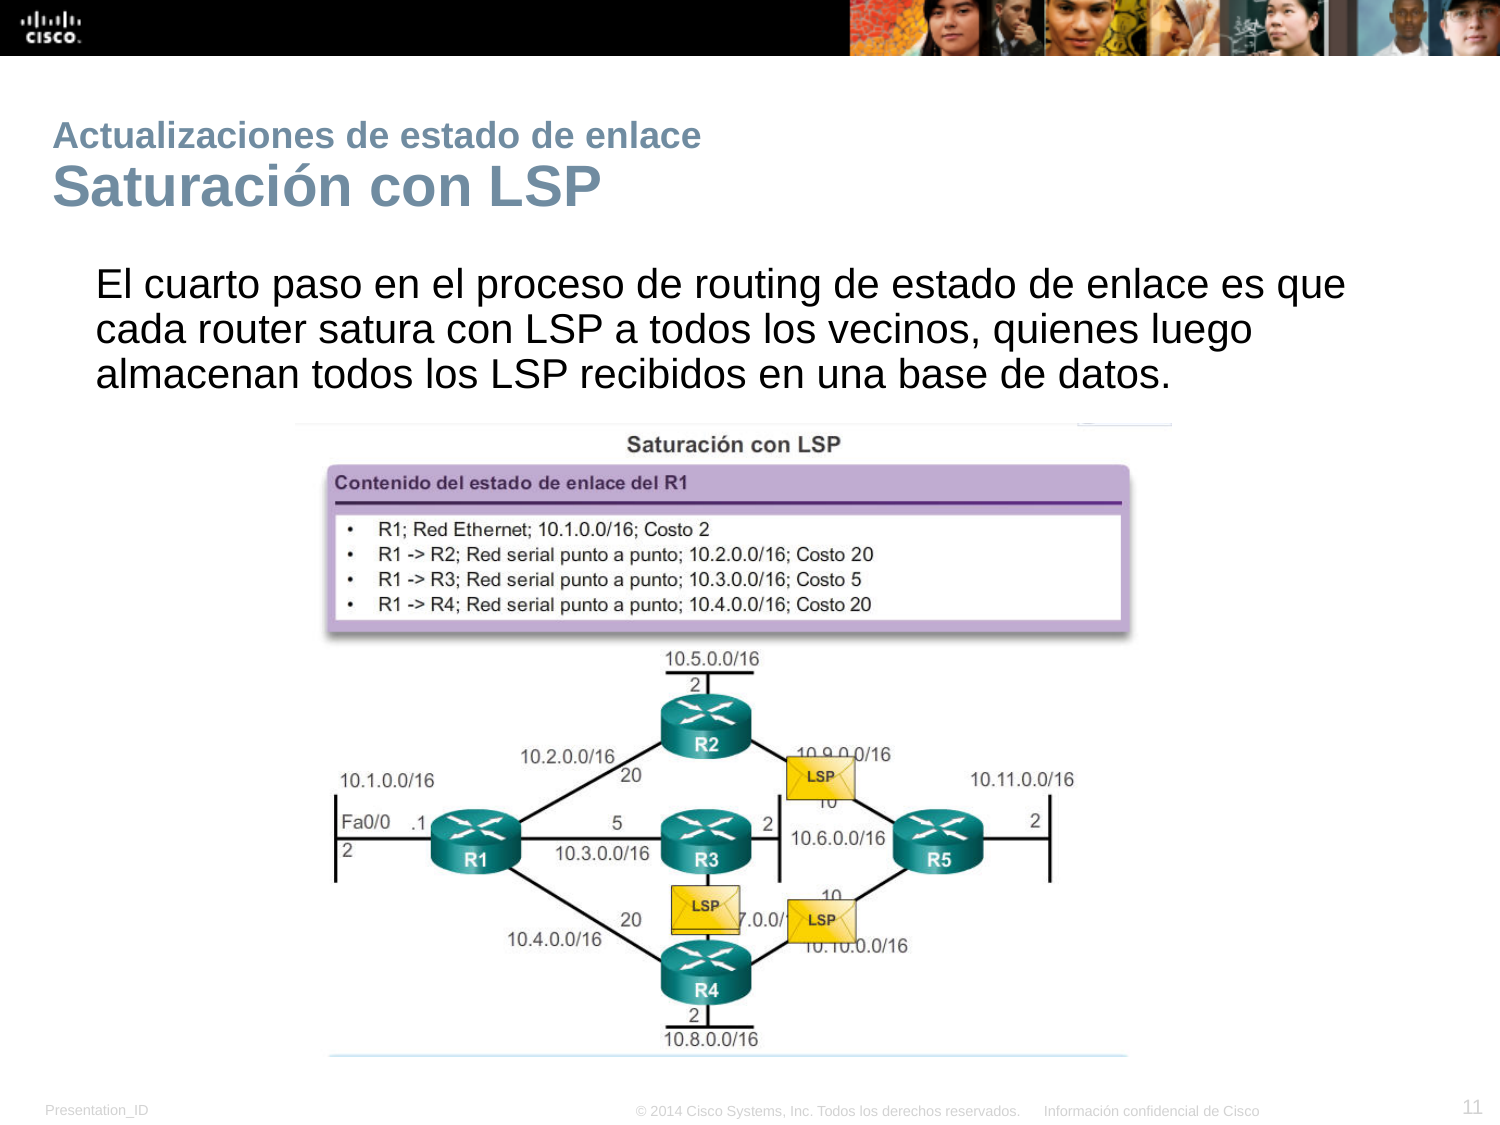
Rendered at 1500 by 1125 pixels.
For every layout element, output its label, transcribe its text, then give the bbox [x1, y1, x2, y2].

text_box El cuarto paso en el proceso de routing de estado de enlace es que cada router satura con LSP a todos los vecinos, quienes luego almacenan todos los LSP recibidos en una base de datos. [80, 254, 1427, 405]
picture [0, 0, 1500, 56]
picture [295, 423, 1172, 1057]
title Actualizaciones de estado de enlace Saturación con LSP [38, 80, 1427, 227]
